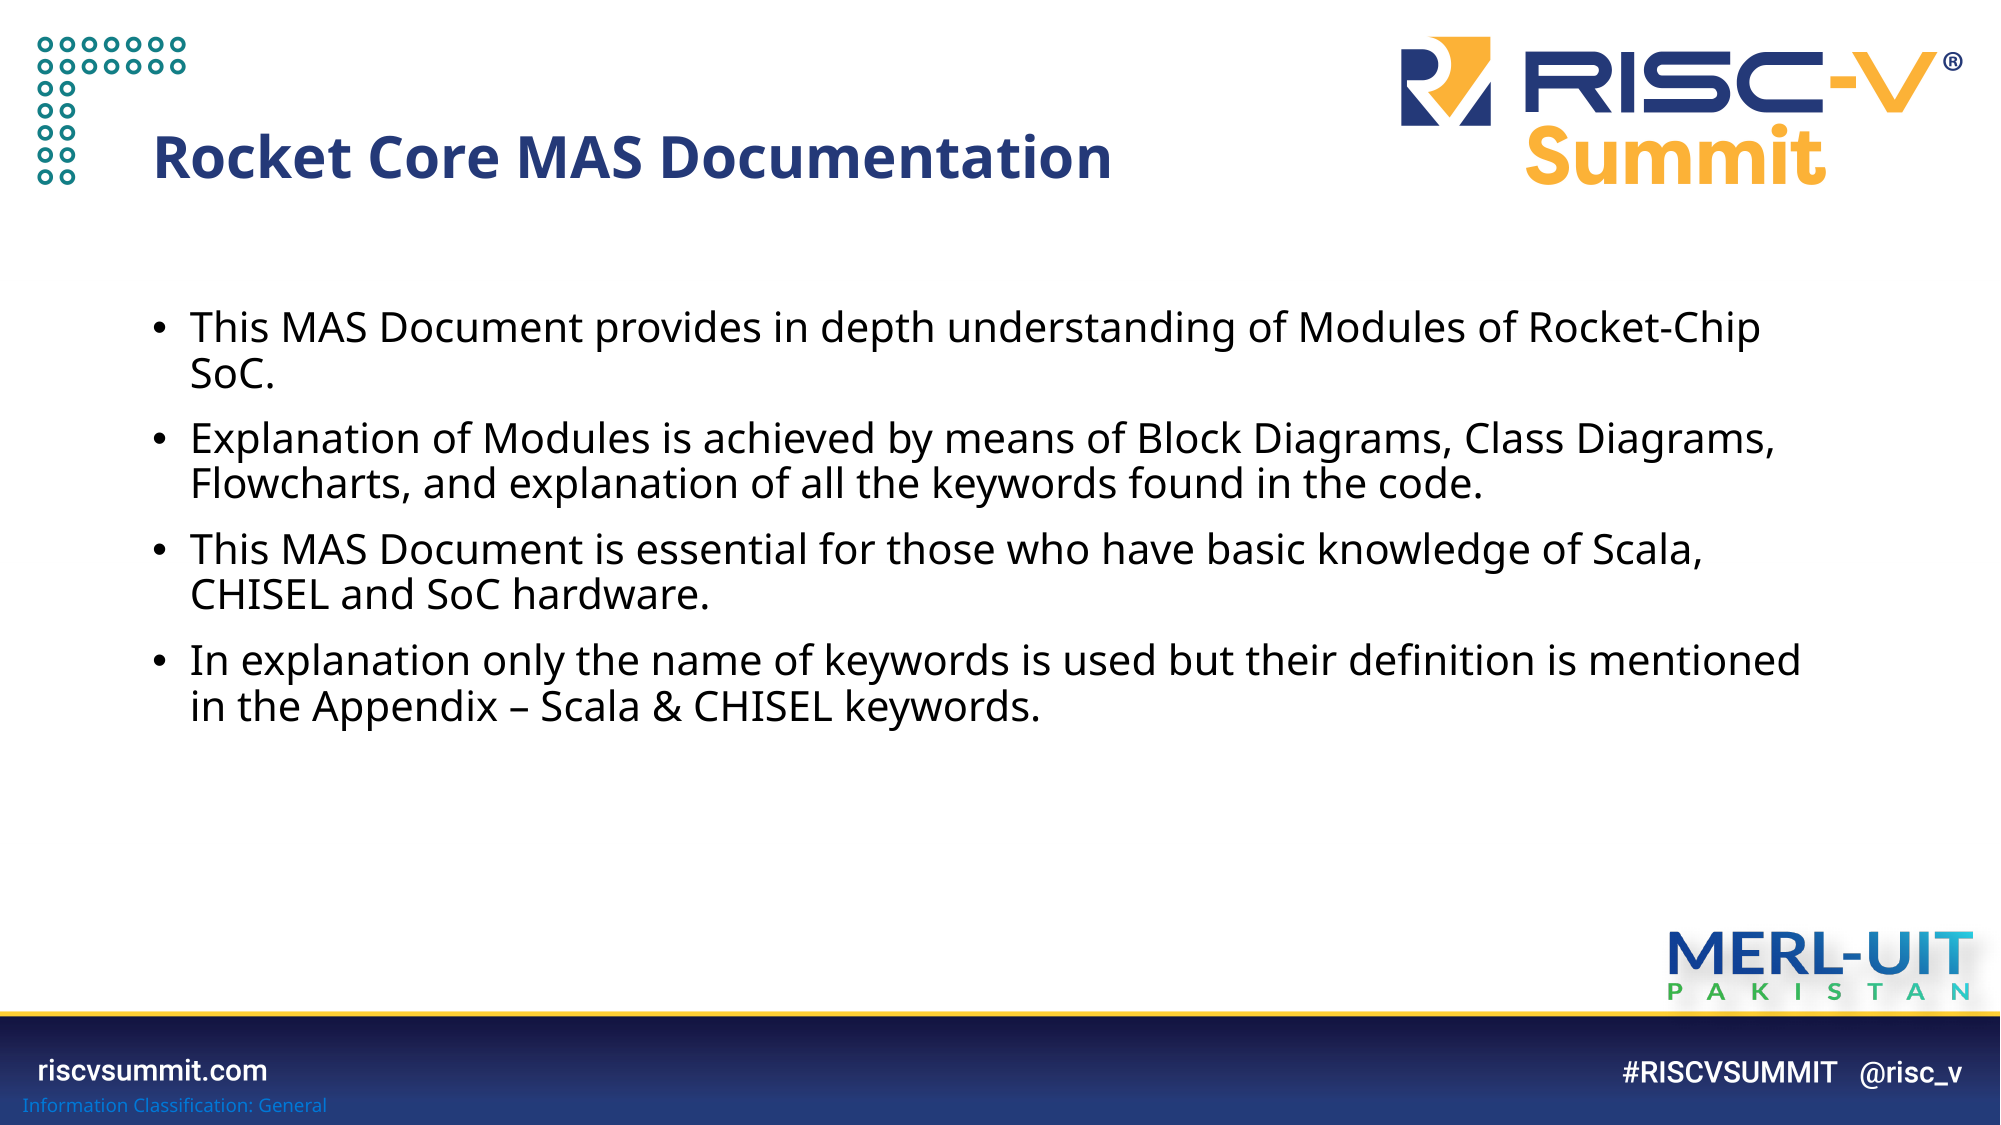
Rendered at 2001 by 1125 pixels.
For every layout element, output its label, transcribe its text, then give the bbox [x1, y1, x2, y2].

list This MAS Document provides in depth understanding of Modules of Rocket-Chip SoC. Explanation of Modules is achieved by means of Block Diagrams, Class Diagrams, Flowcharts, and explanation of all the keywords found in the code. This MAS Document is essential for those who have basic knowledge of Scala, CHISEL and SoC hardware. In explanation only the name of keywords is used but their definition is mentioned in the Appendix – Scala & CHISEL keywords. [137, 299, 1863, 1014]
title Rocket Core MAS Documentation [137, 111, 1863, 208]
picture [0, 0, 2000, 1125]
